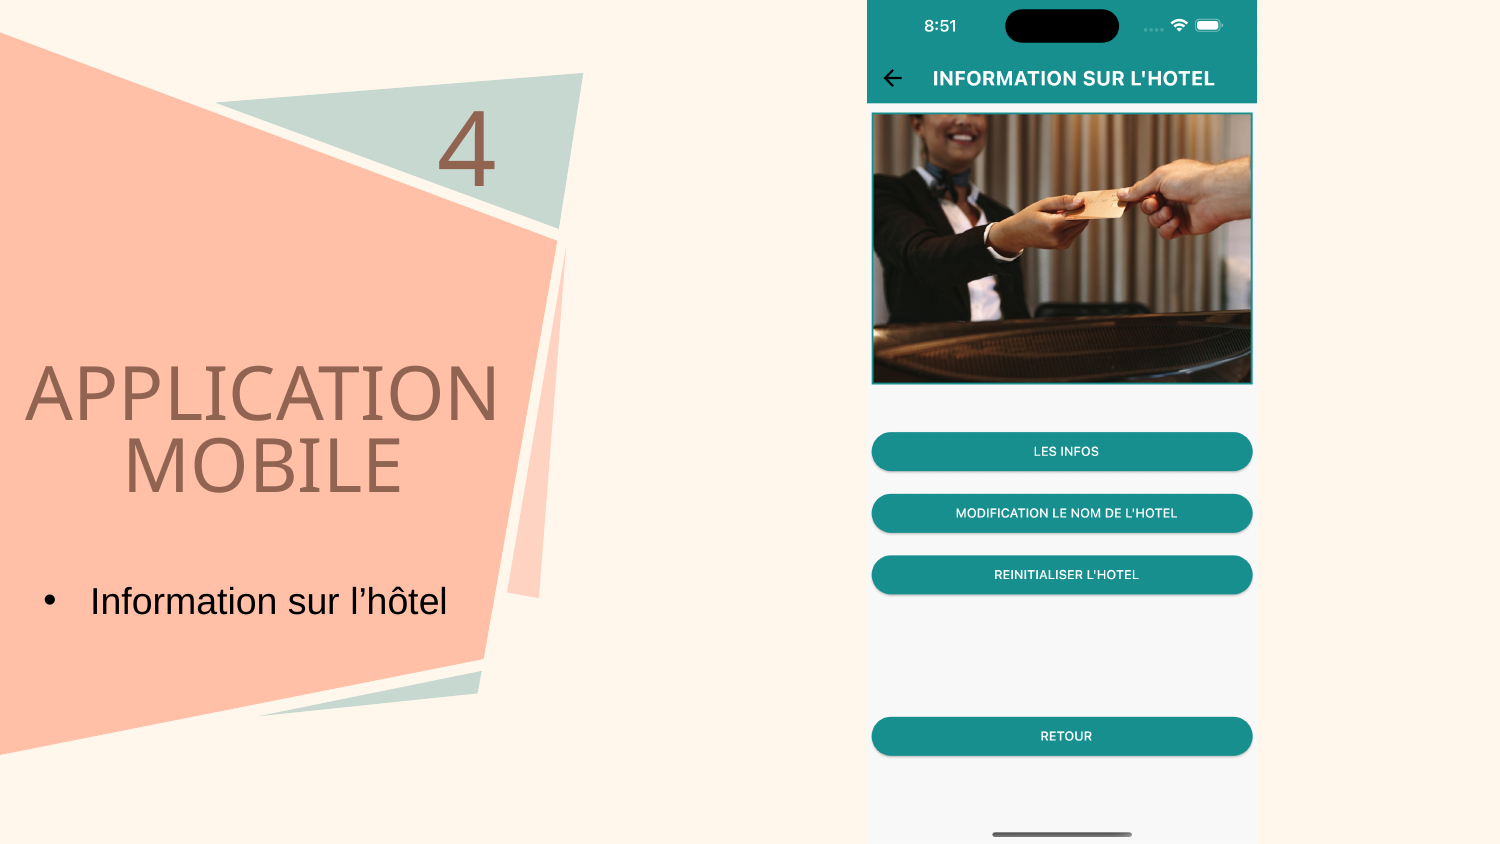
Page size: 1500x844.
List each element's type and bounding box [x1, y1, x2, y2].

text_box [0, 28, 584, 757]
picture [866, 0, 1257, 844]
